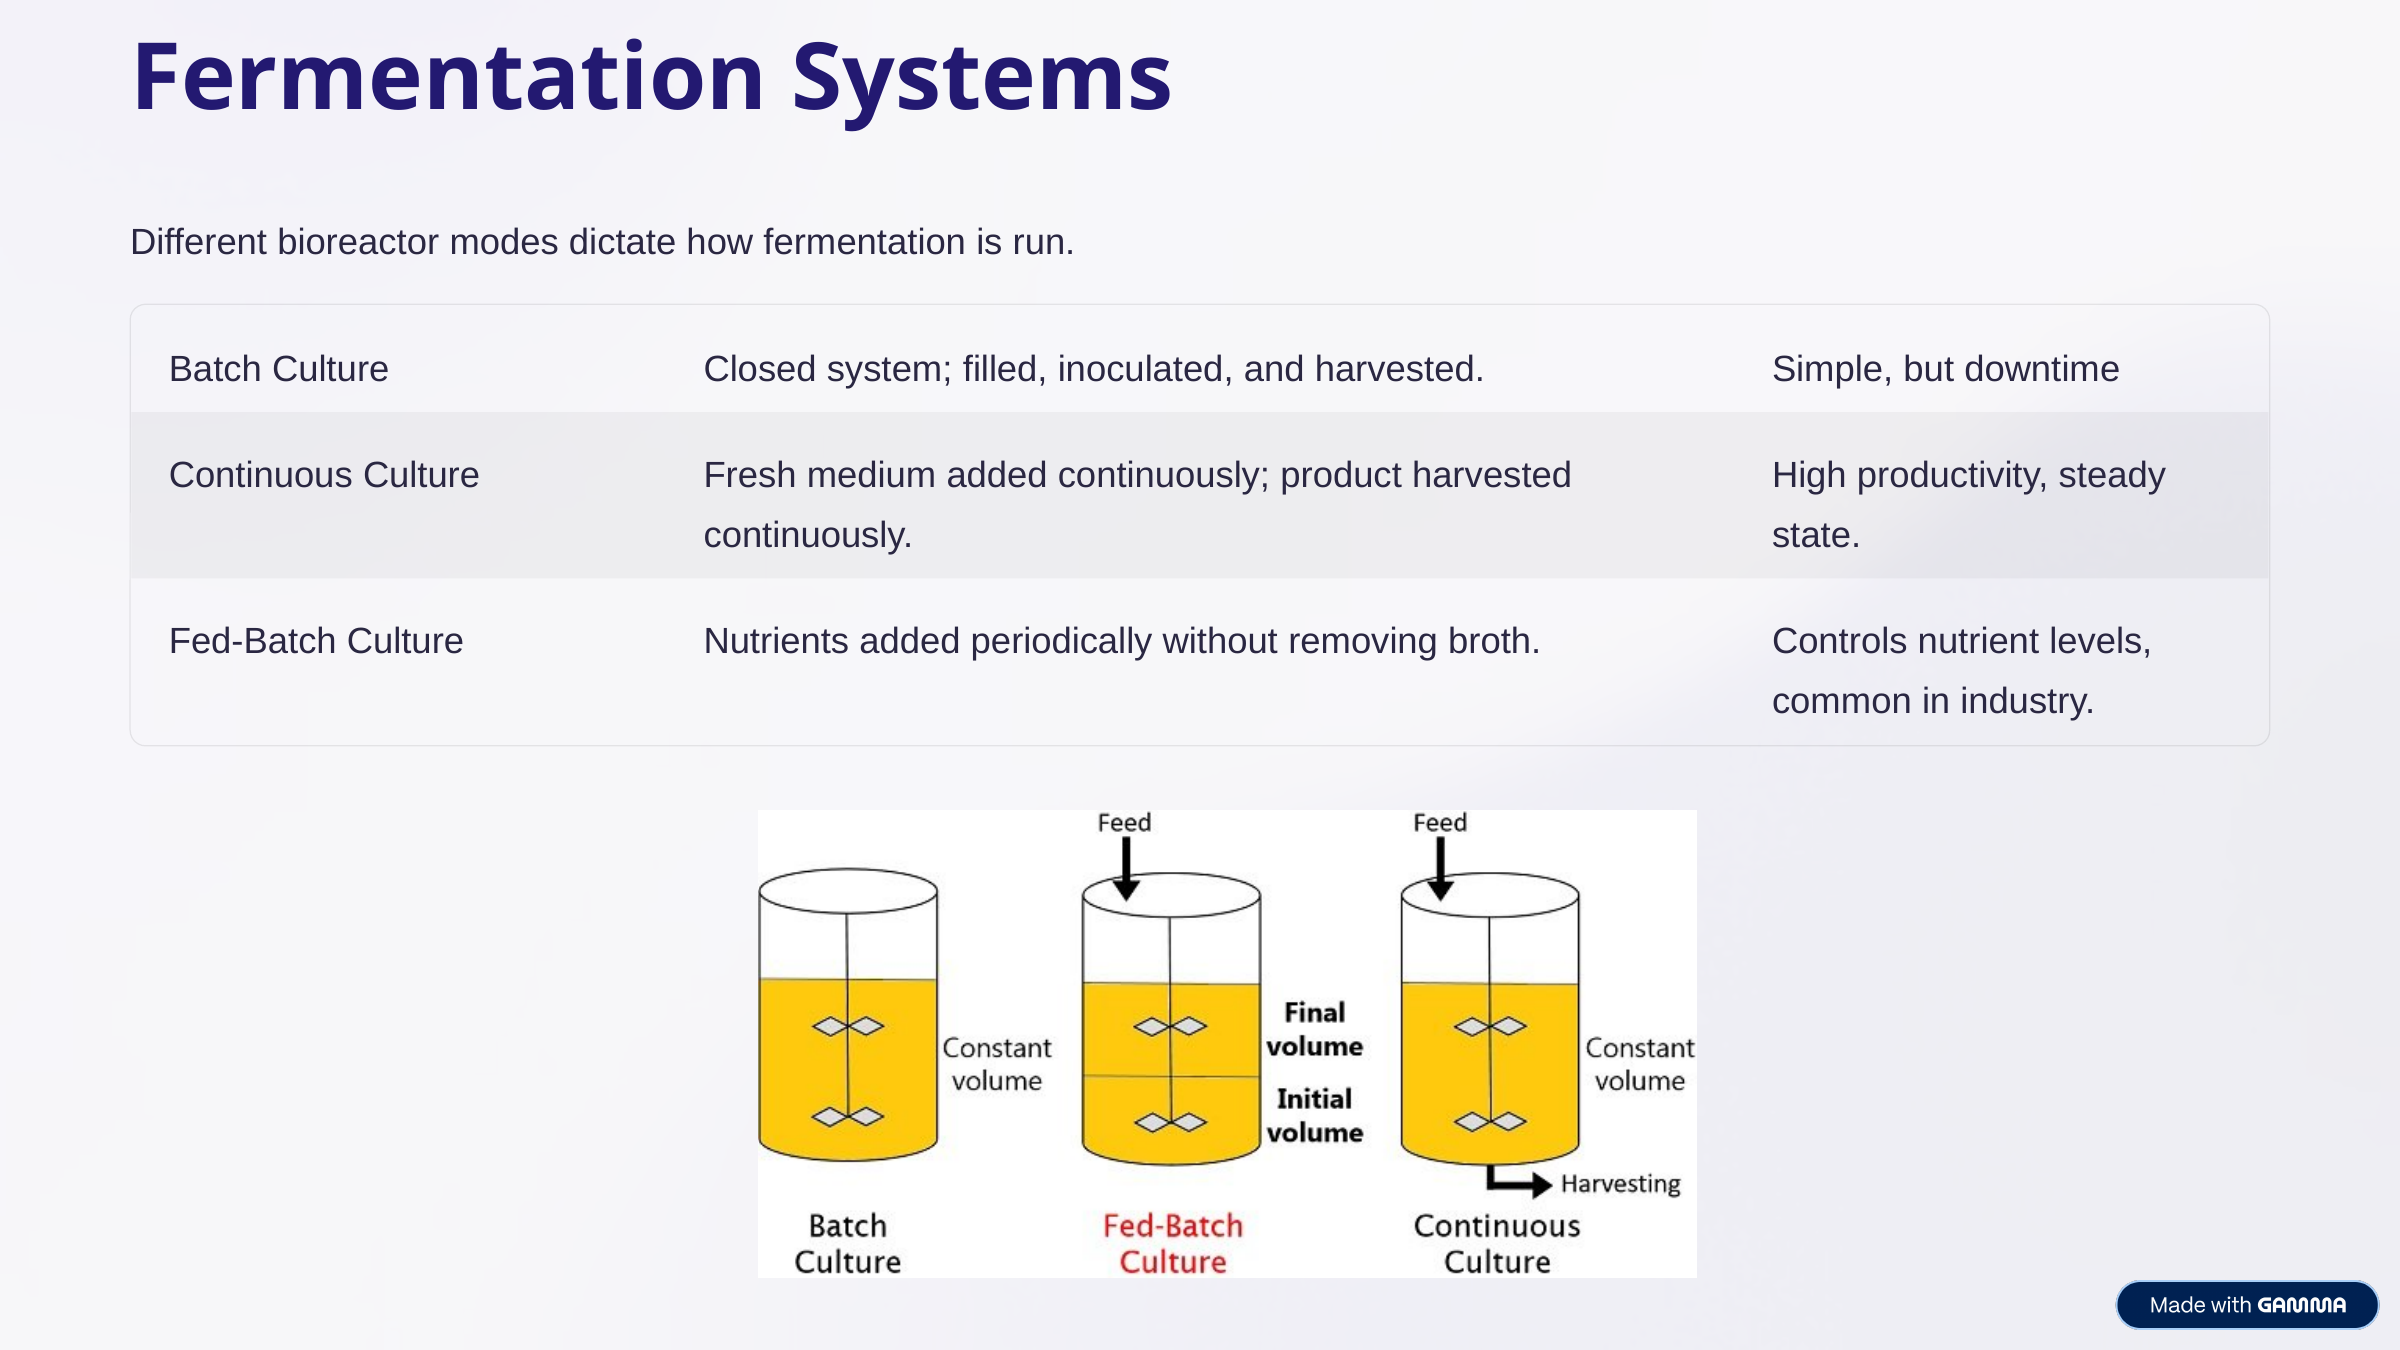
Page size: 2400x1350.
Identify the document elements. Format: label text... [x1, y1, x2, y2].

text_box Controls nutrient levels, common in industry. [1772, 601, 2232, 721]
text_box Fermentation Systems [130, 12, 1108, 129]
text_box Batch Culture [168, 329, 628, 389]
text_box Fed-Batch Culture [168, 601, 628, 662]
text_box Closed system; filled, inoculated, and harvested. [703, 329, 1697, 389]
text_box [131, 305, 2269, 412]
text_box Different bioreactor modes dictate how fermentation is run. [130, 202, 2270, 263]
text_box Continuous Culture [168, 435, 628, 496]
picture [758, 810, 1697, 1279]
text_box [131, 412, 2269, 578]
text_box Nutrients added periodically without removing broth. [703, 601, 1697, 662]
text_box [131, 578, 2269, 745]
text_box High productivity, steady state. [1772, 435, 2232, 555]
picture [2106, 1271, 2389, 1339]
text_box Fresh medium added continuously; product harvested continuously. [703, 435, 1697, 555]
text_box Simple, but downtime [1772, 329, 2232, 389]
